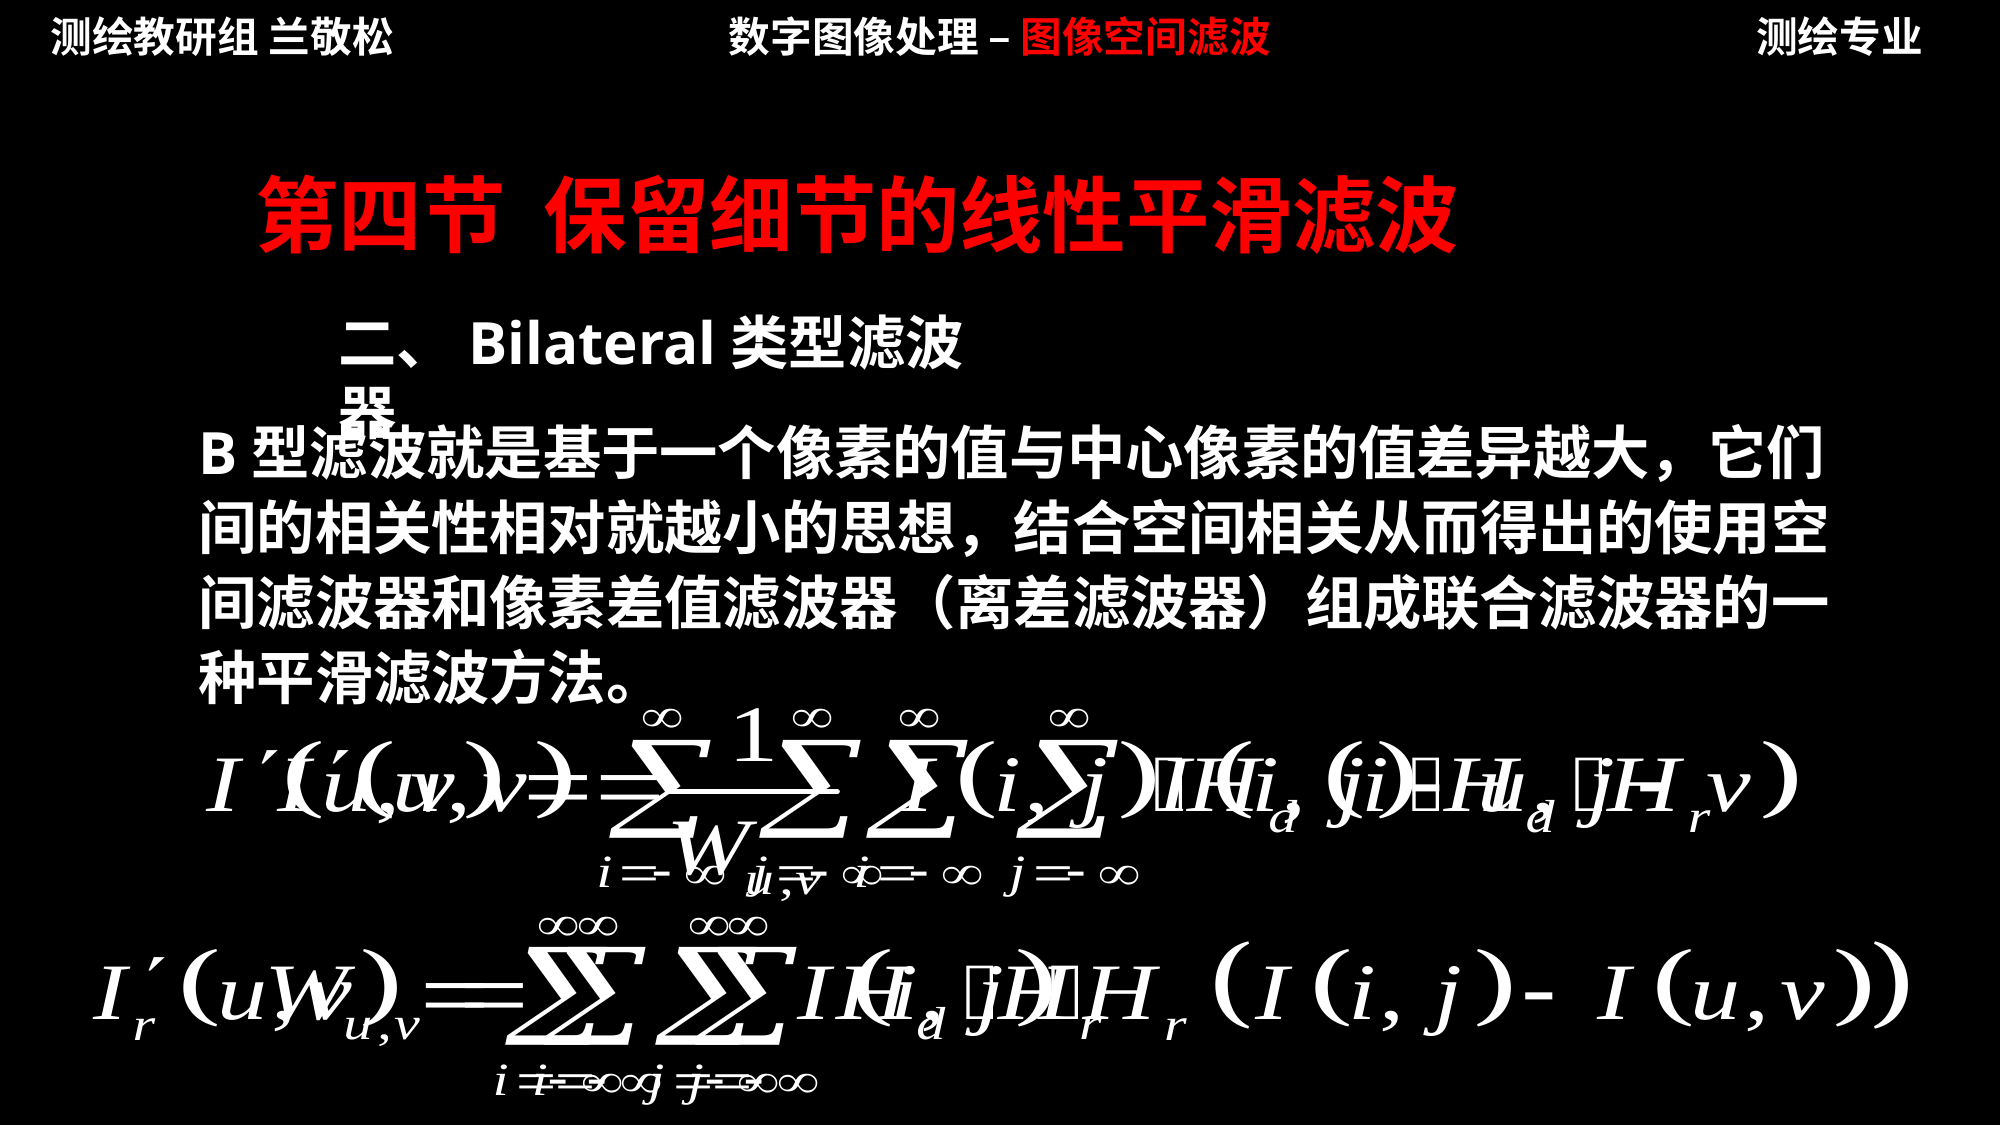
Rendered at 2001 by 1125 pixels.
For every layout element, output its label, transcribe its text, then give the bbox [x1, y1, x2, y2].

text_box 测绘专业 [1741, 3, 1939, 69]
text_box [1741, 678, 1812, 885]
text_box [1741, 885, 1925, 1120]
text_box 二、Bilateral类型滤波器 [323, 298, 1035, 404]
text_box 测绘教研组 兰敬松 [35, 3, 409, 69]
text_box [188, 678, 259, 885]
text_box 数字图像处理 – 图像空间滤波 [713, 3, 1287, 69]
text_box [259, 678, 1741, 1120]
text_box B型滤波就是基于一个像素的值与中心像素的值差异越大，它们间的相关性相对就越小的思想，结合空间相关从而得出的使用空间滤波器和像素差值滤波器（离差滤波器）组成联合滤波器的一种平滑滤波方法。 [183, 404, 1848, 719]
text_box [75, 885, 259, 1120]
text_box 第四节 保留细节的线性平滑滤波 [240, 155, 1475, 271]
